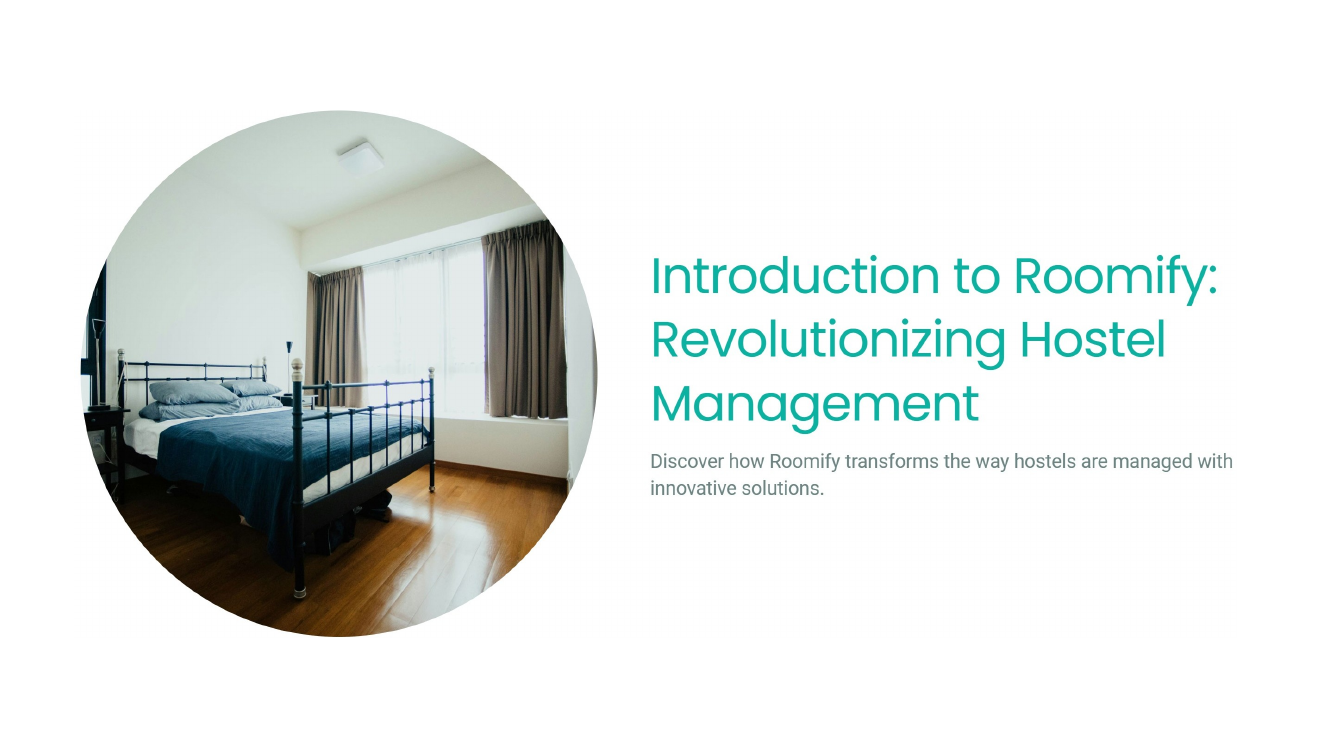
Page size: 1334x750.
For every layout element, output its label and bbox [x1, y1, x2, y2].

picture [73, 110, 1238, 638]
